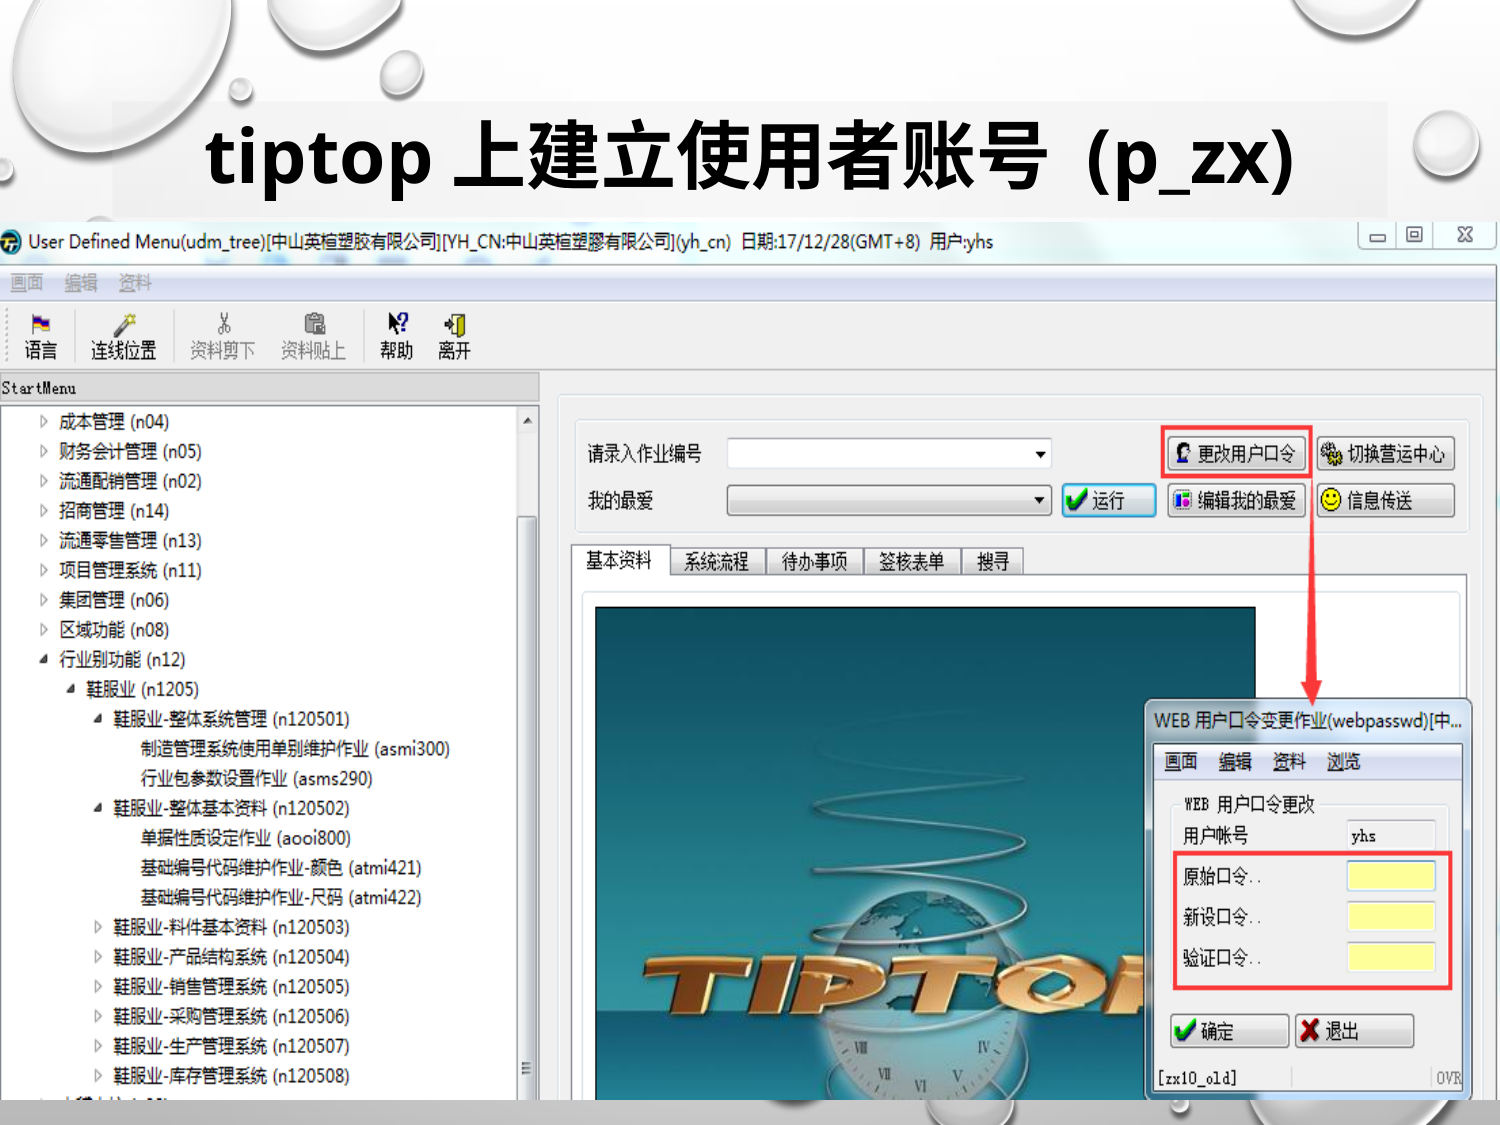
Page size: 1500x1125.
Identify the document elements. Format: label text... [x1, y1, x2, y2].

picture [0, 0, 1500, 1125]
title tiptop上建立使用者账号 (p_zx) [112, 101, 1388, 218]
